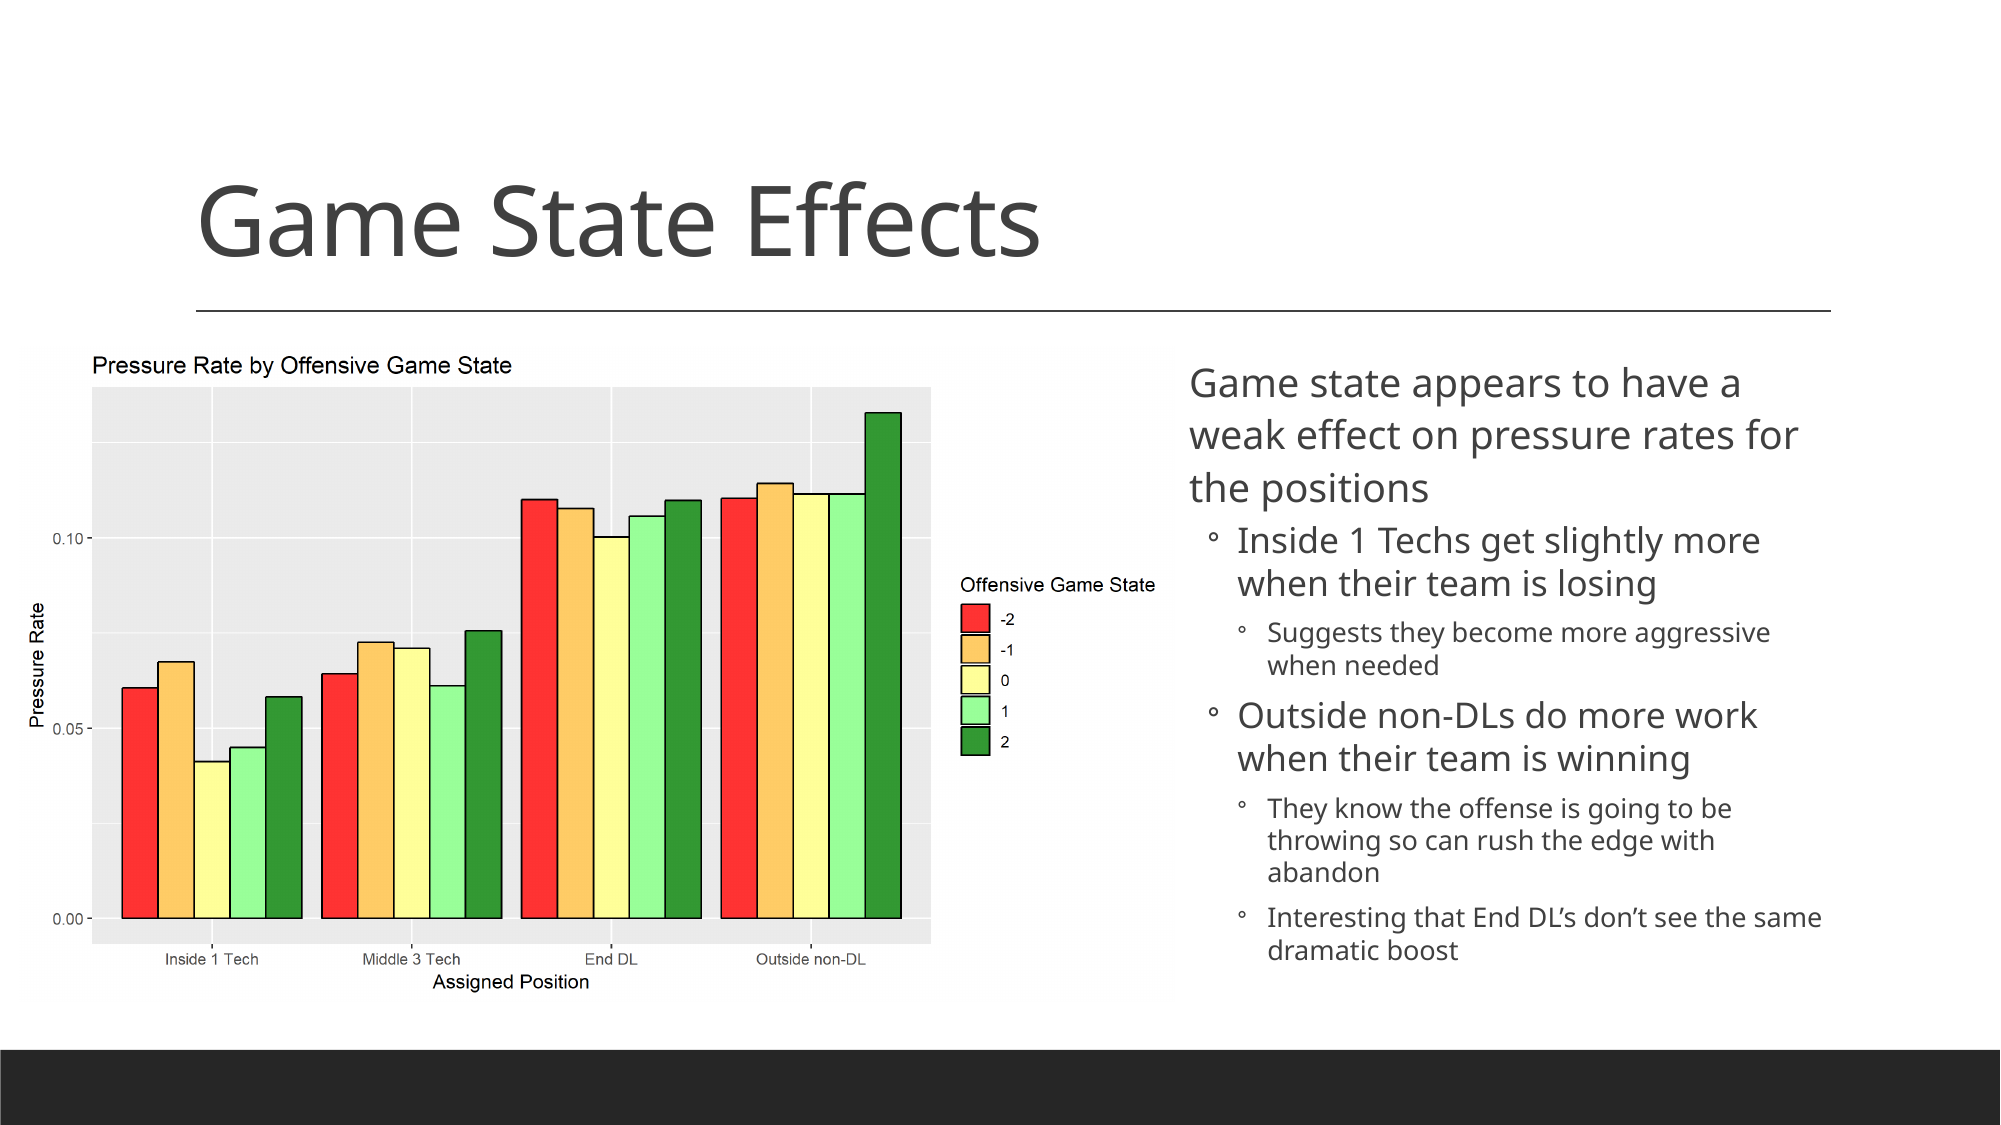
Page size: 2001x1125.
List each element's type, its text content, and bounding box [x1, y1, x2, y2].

title Game State Effects [180, 47, 1830, 285]
list Game state appears to have a weak effect on pressure rates for the positions Inside 1 Techs get slightly more when their team is losing Suggests they become more aggressive when needed Outside non-DLs do more work when their team is winning They know the offense is going to be throwing so can rush the edge with abandon Interesting that End DL’s don’t see the same dramatic boost [1180, 345, 1830, 963]
picture [19, 346, 1175, 1002]
